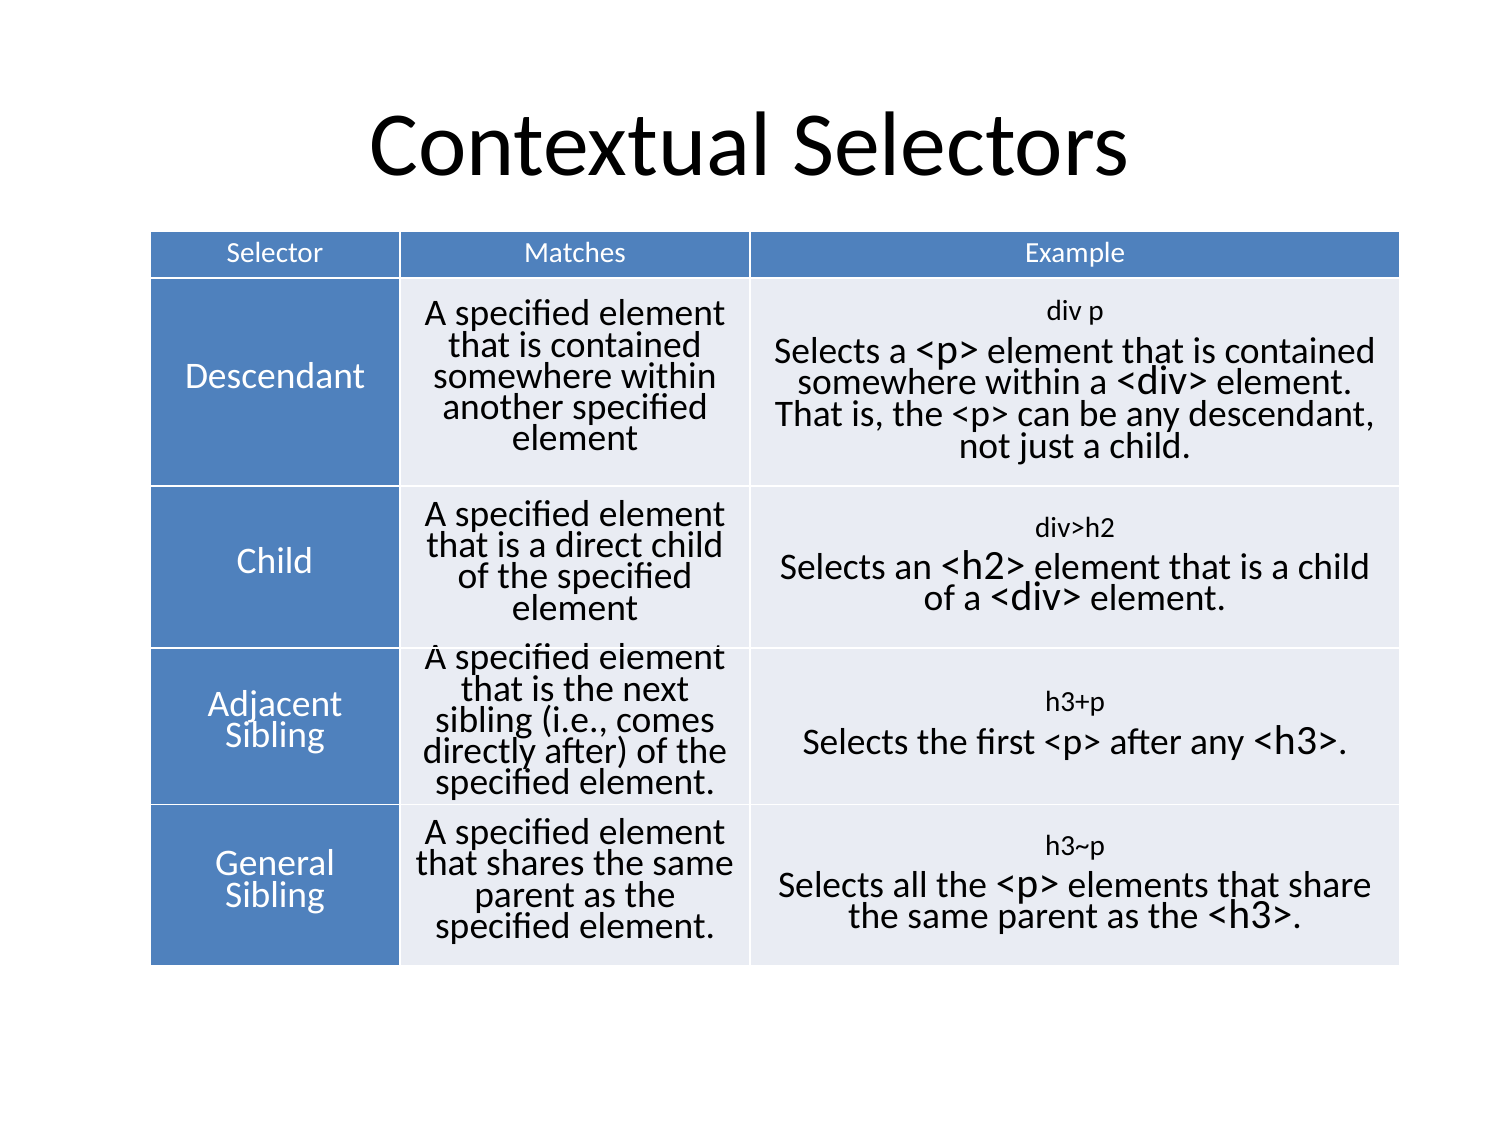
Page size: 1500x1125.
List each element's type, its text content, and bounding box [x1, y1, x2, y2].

table_cell h3+p Selects the first <p> after any <h3>. [751, 649, 1399, 804]
table_header Selector [151, 232, 399, 277]
table_cell A specified element that shares the same parent as the specified element. [401, 805, 749, 965]
table_cell A specified element that is the next sibling (i.e., comes directly after) of the specified element. [401, 649, 749, 804]
table_cell Descendant [151, 279, 399, 485]
table_header Example [751, 232, 1399, 277]
table_cell General Sibling [151, 805, 399, 965]
title Contextual Selectors [75, 45, 1425, 233]
table_cell A specified element that is contained somewhere within another specified element [401, 279, 749, 485]
table_cell div p Selects a <p> element that is contained somewhere within a <div> element. That is, the <p> can be any descendant, not just a child. [751, 279, 1399, 485]
table_cell h3~p Selects all the <p> elements that share the same parent as the <h3>. [751, 805, 1399, 965]
table_header Matches [401, 232, 749, 277]
table_cell Adjacent Sibling [151, 649, 399, 804]
table_cell div>h2 Selects an <h2> element that is a child of a <div> element. [751, 487, 1399, 647]
table_cell Child [151, 487, 399, 647]
table_cell A specified element that is a direct child of the specified element [401, 487, 749, 647]
